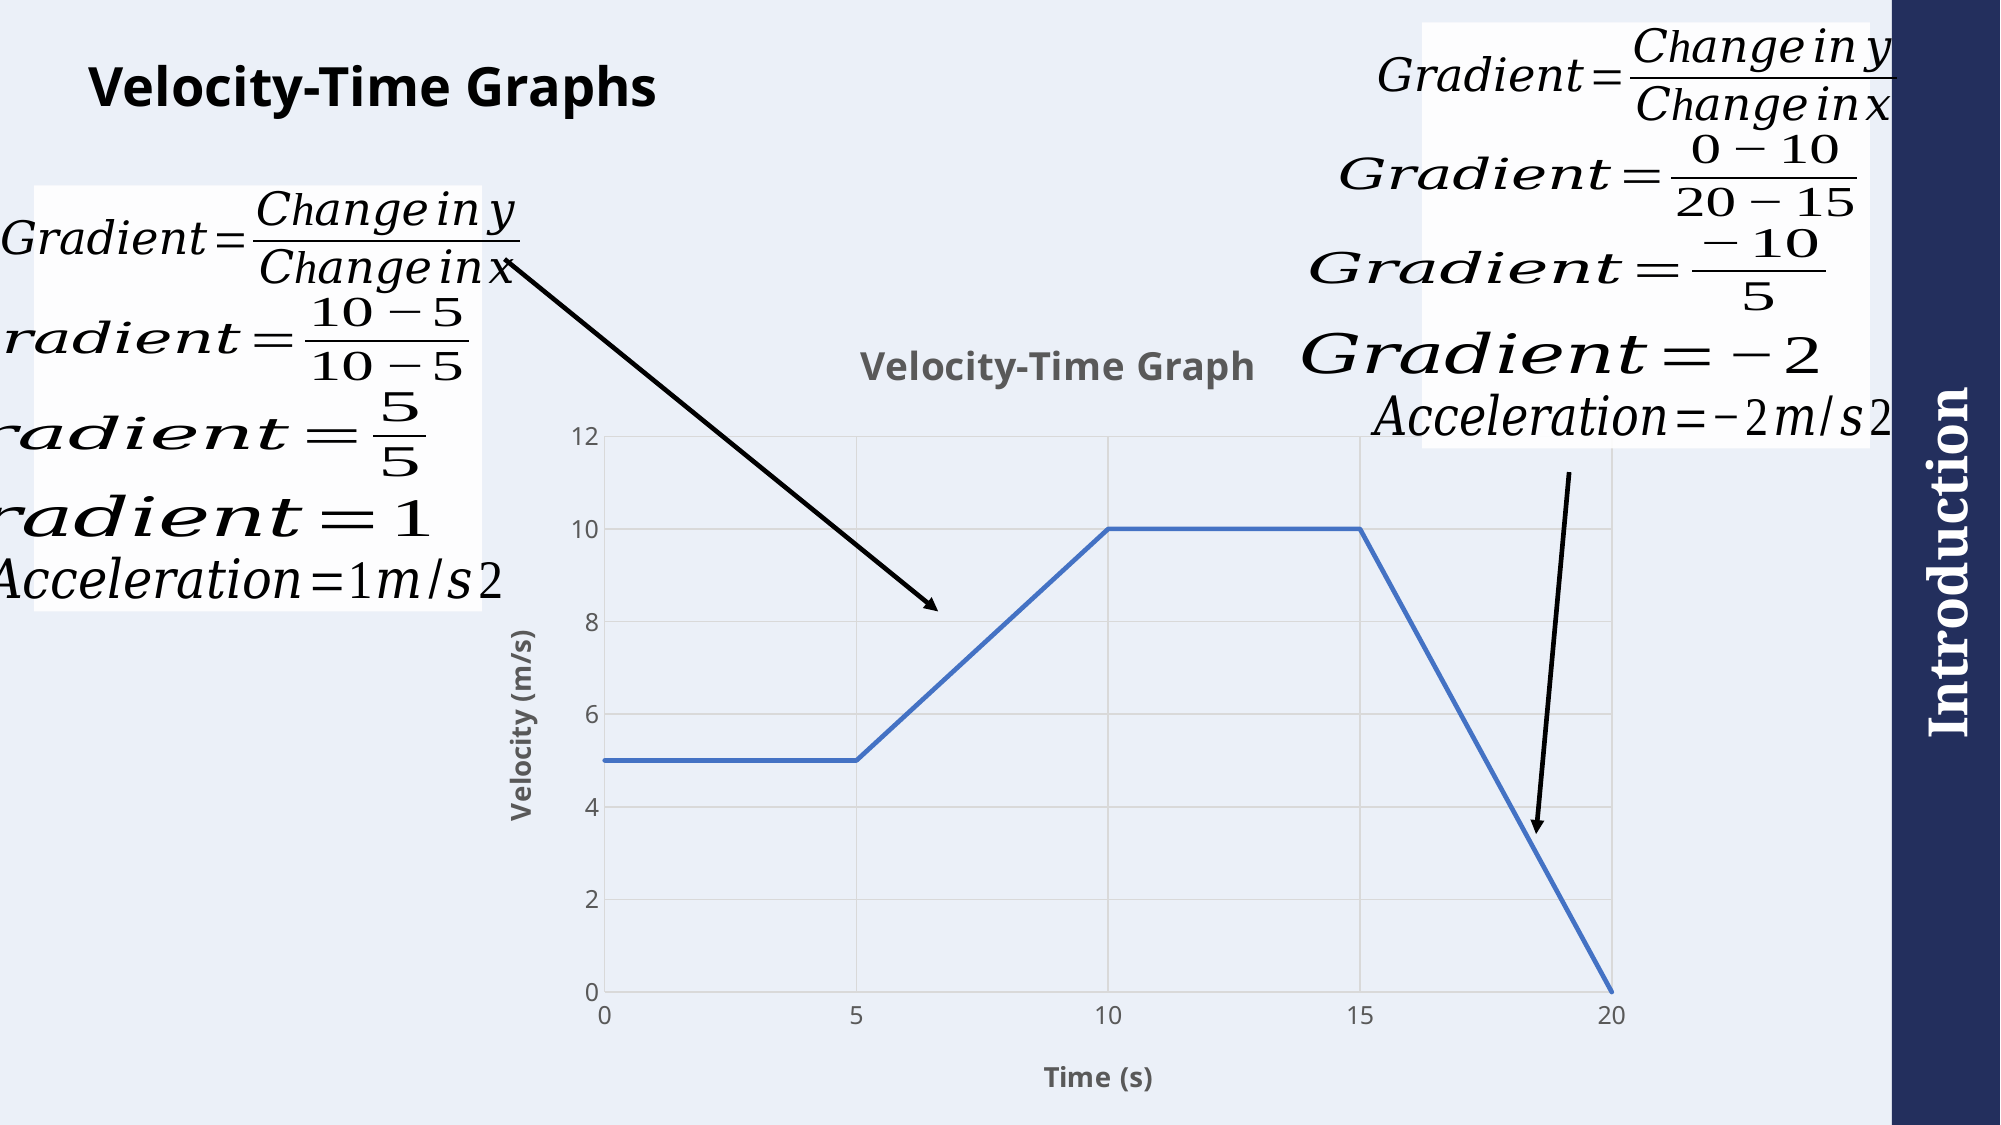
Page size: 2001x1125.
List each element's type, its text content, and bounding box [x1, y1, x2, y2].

title Velocity-Time Graphs [88, 0, 1831, 119]
text_box [1421, 21, 1871, 449]
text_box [504, 258, 939, 612]
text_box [1536, 472, 1570, 835]
text_box [33, 184, 483, 612]
chart [466, 301, 1650, 1125]
